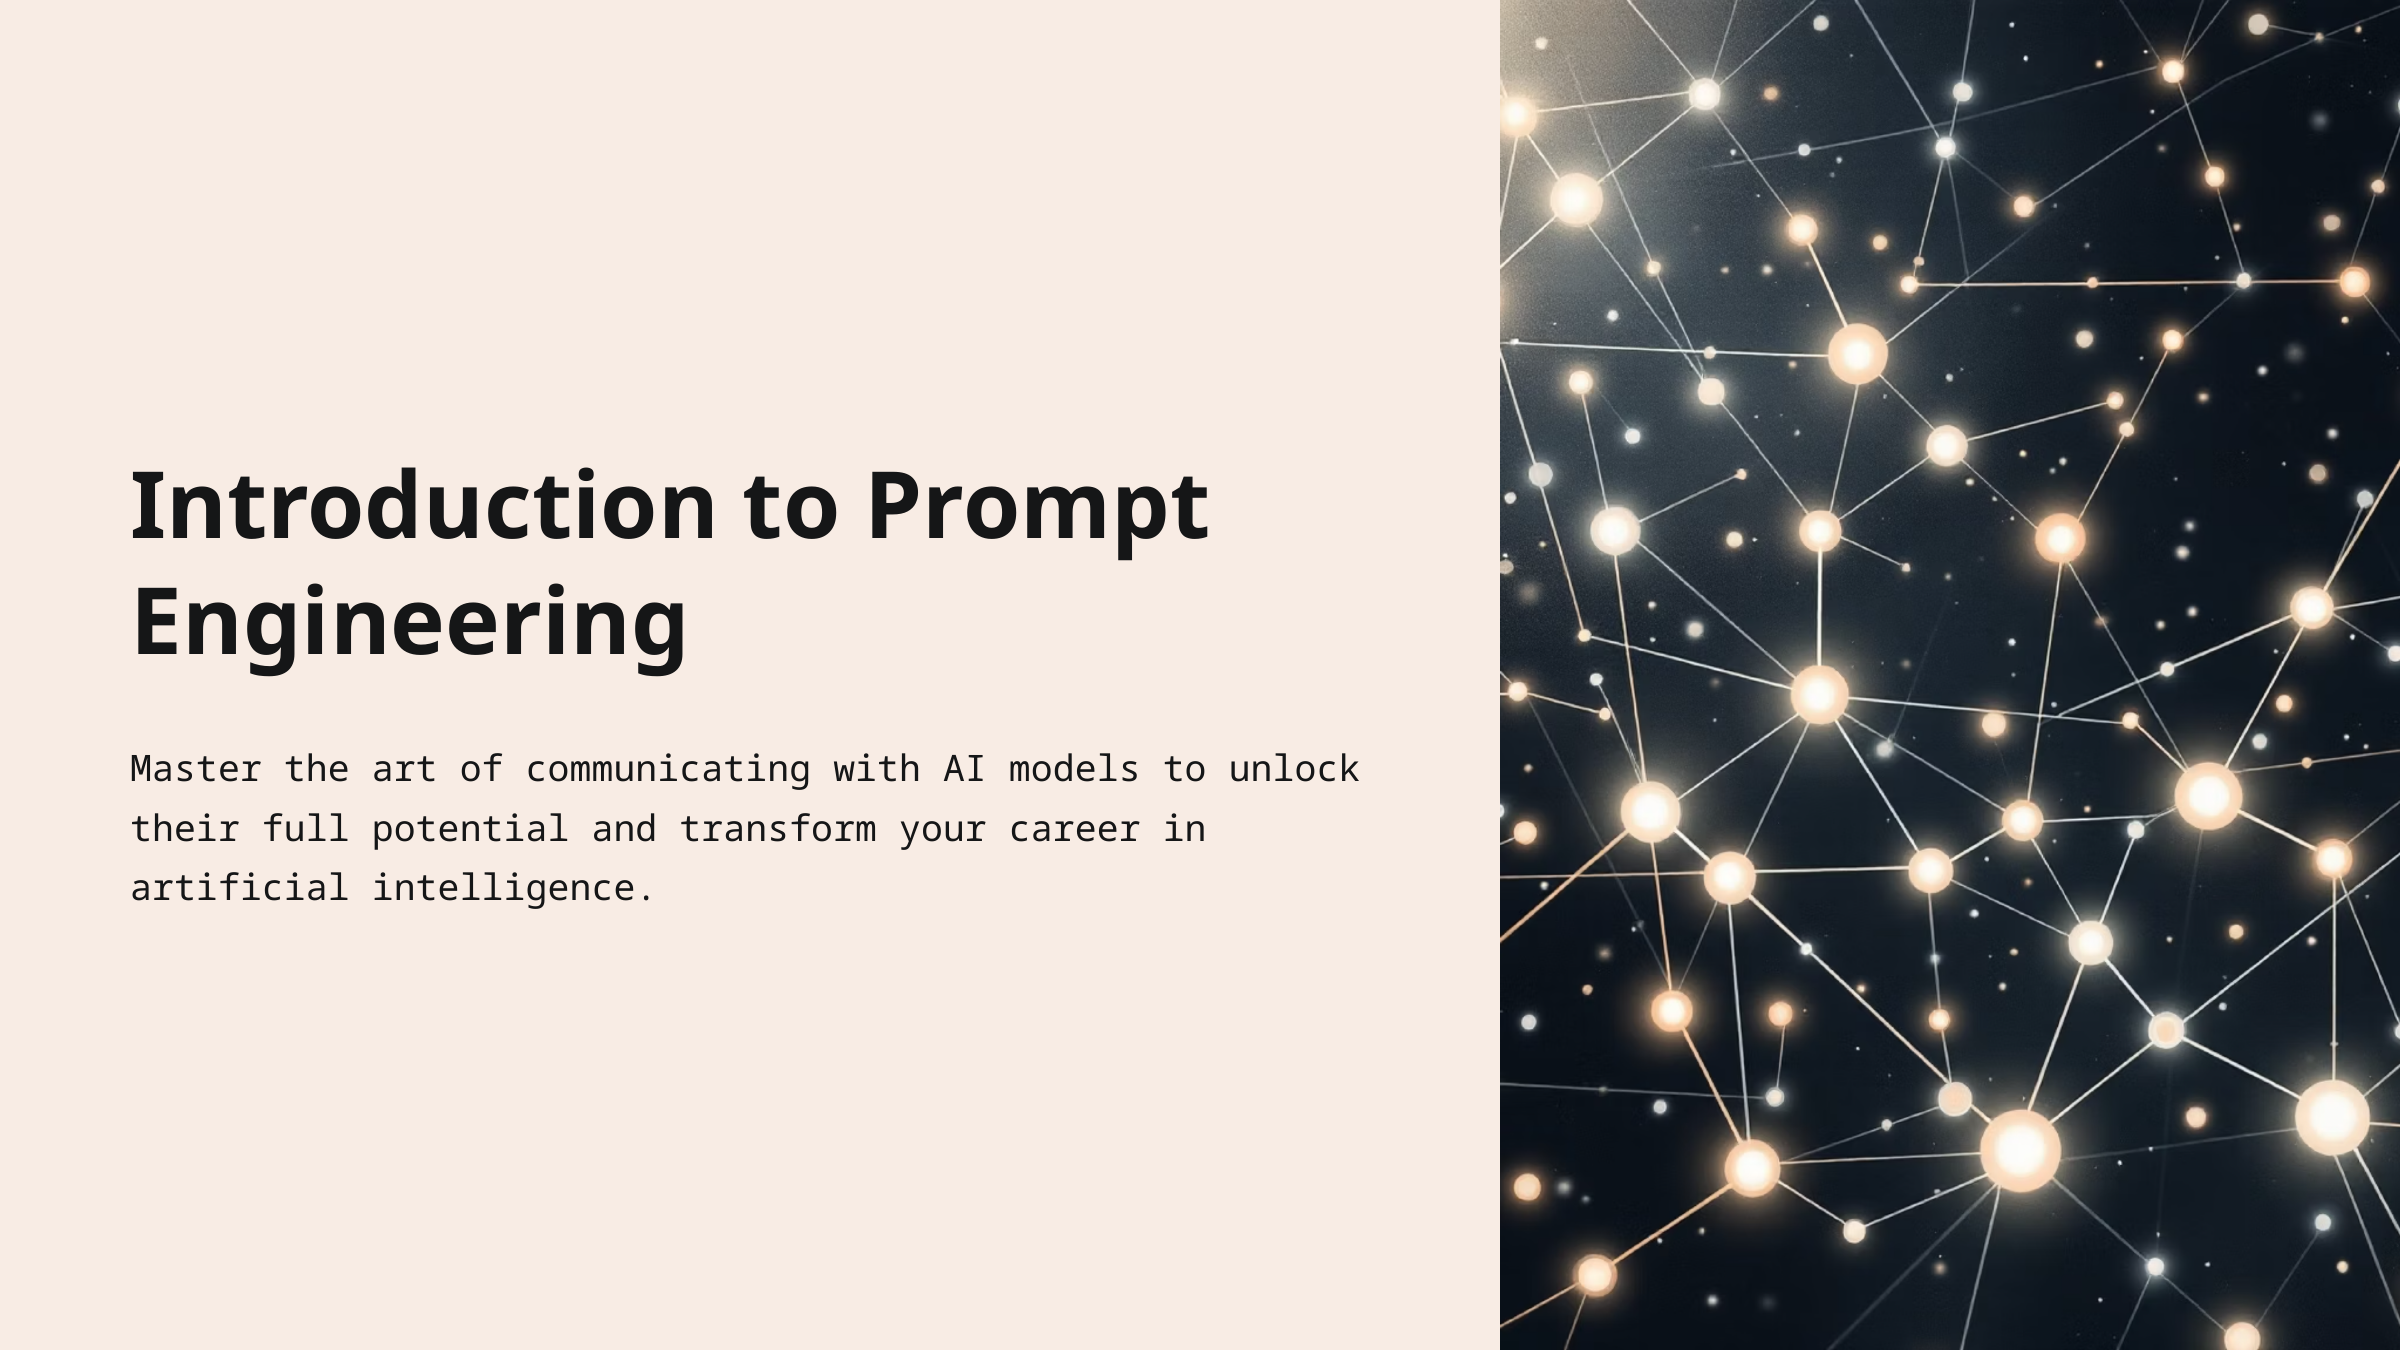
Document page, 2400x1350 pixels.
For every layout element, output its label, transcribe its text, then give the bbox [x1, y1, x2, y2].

text_box Introduction to Prompt Engineering [130, 441, 1370, 674]
text_box Master the art of communicating with AI models to unlock their full potential and transform your career in artificial intelligence. [130, 729, 1370, 909]
picture [1499, 0, 2400, 1350]
